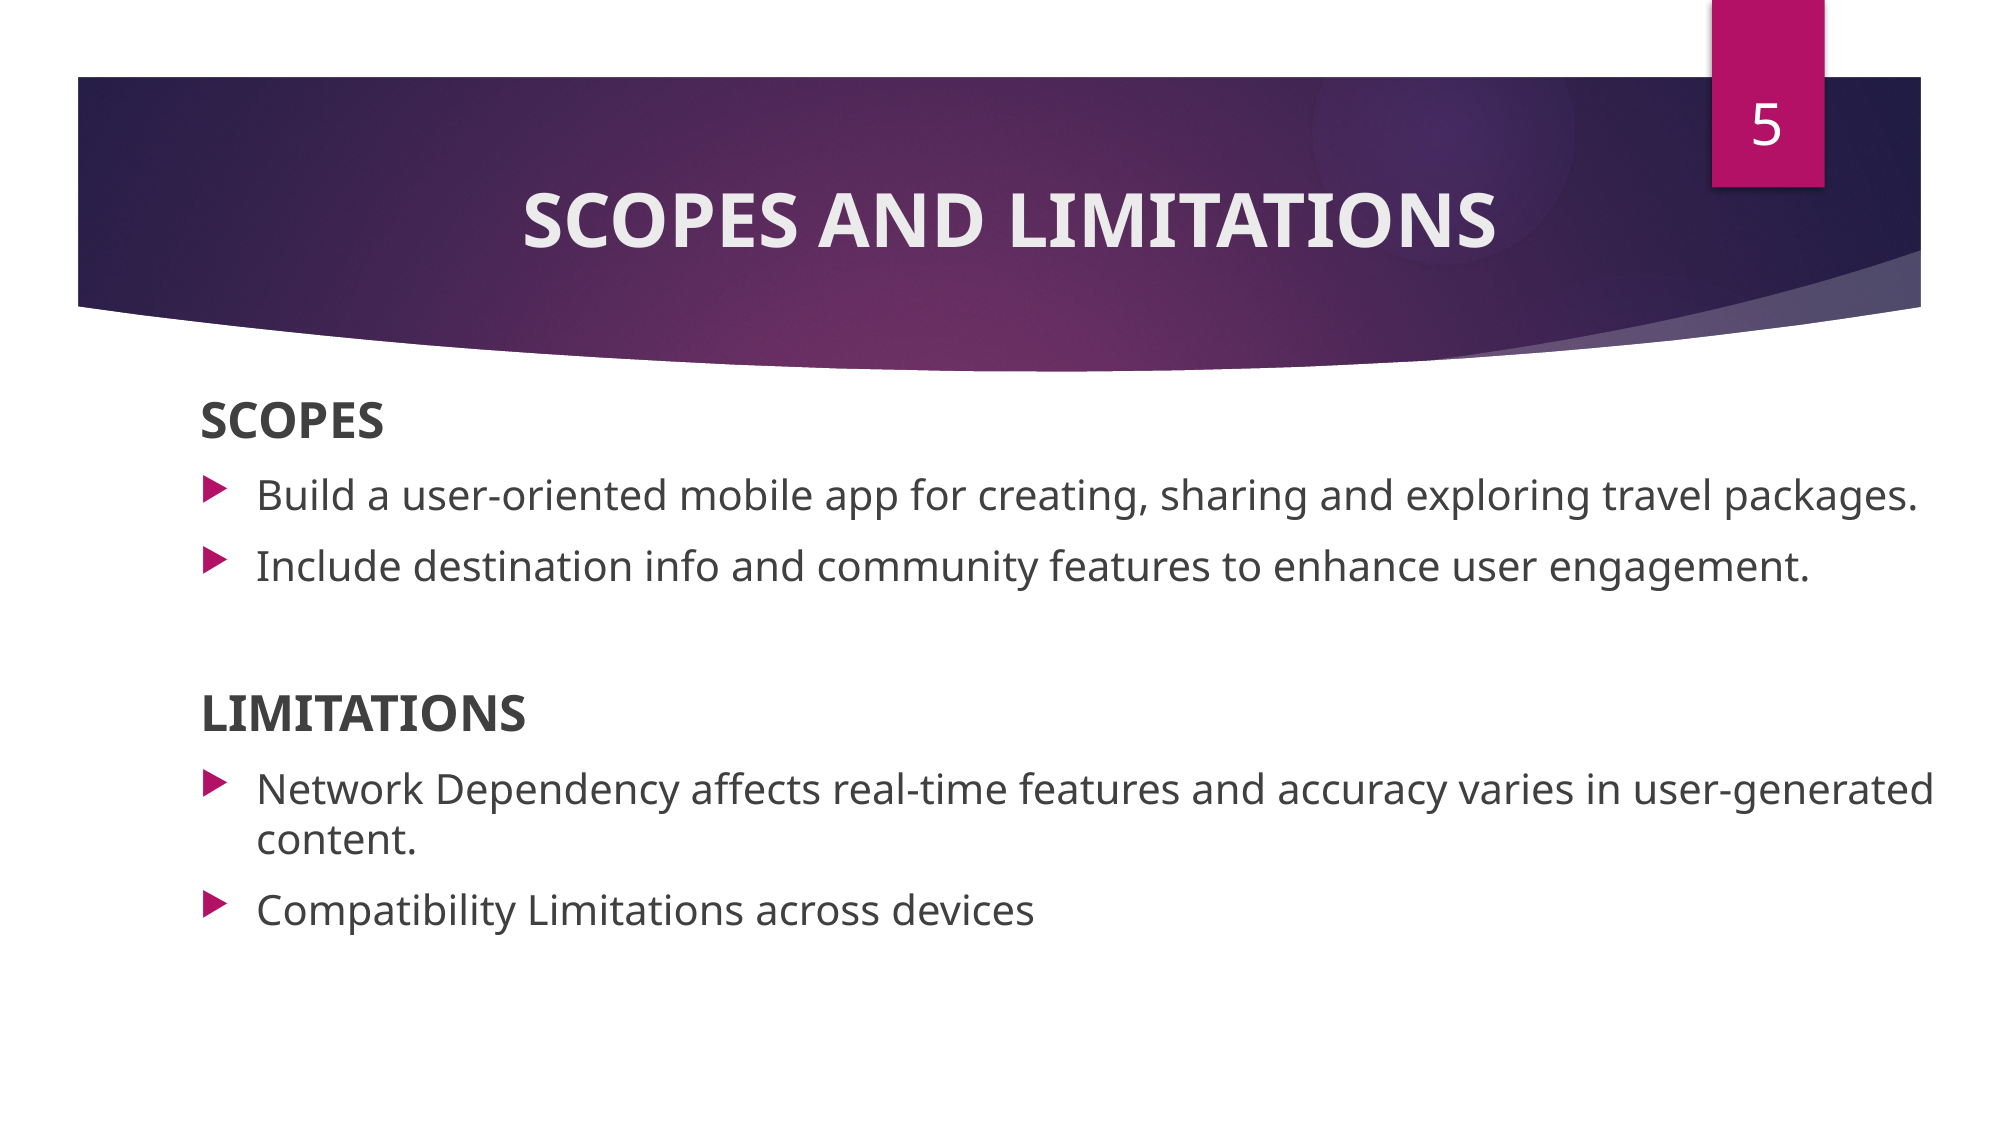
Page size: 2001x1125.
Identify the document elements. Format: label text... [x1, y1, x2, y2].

list SCOPES Build a user-oriented mobile app for creating, sharing and exploring travel packages. Include destination info and community features to enhance user engagement. LIMITATIONS Network Dependency affects real-time features and accuracy varies in user-generated content. Compatibility Limitations across devices [184, 380, 2000, 988]
title SCOPES AND LIMITATIONS [94, 159, 1927, 276]
slide_number 5 [1698, 48, 1836, 175]
